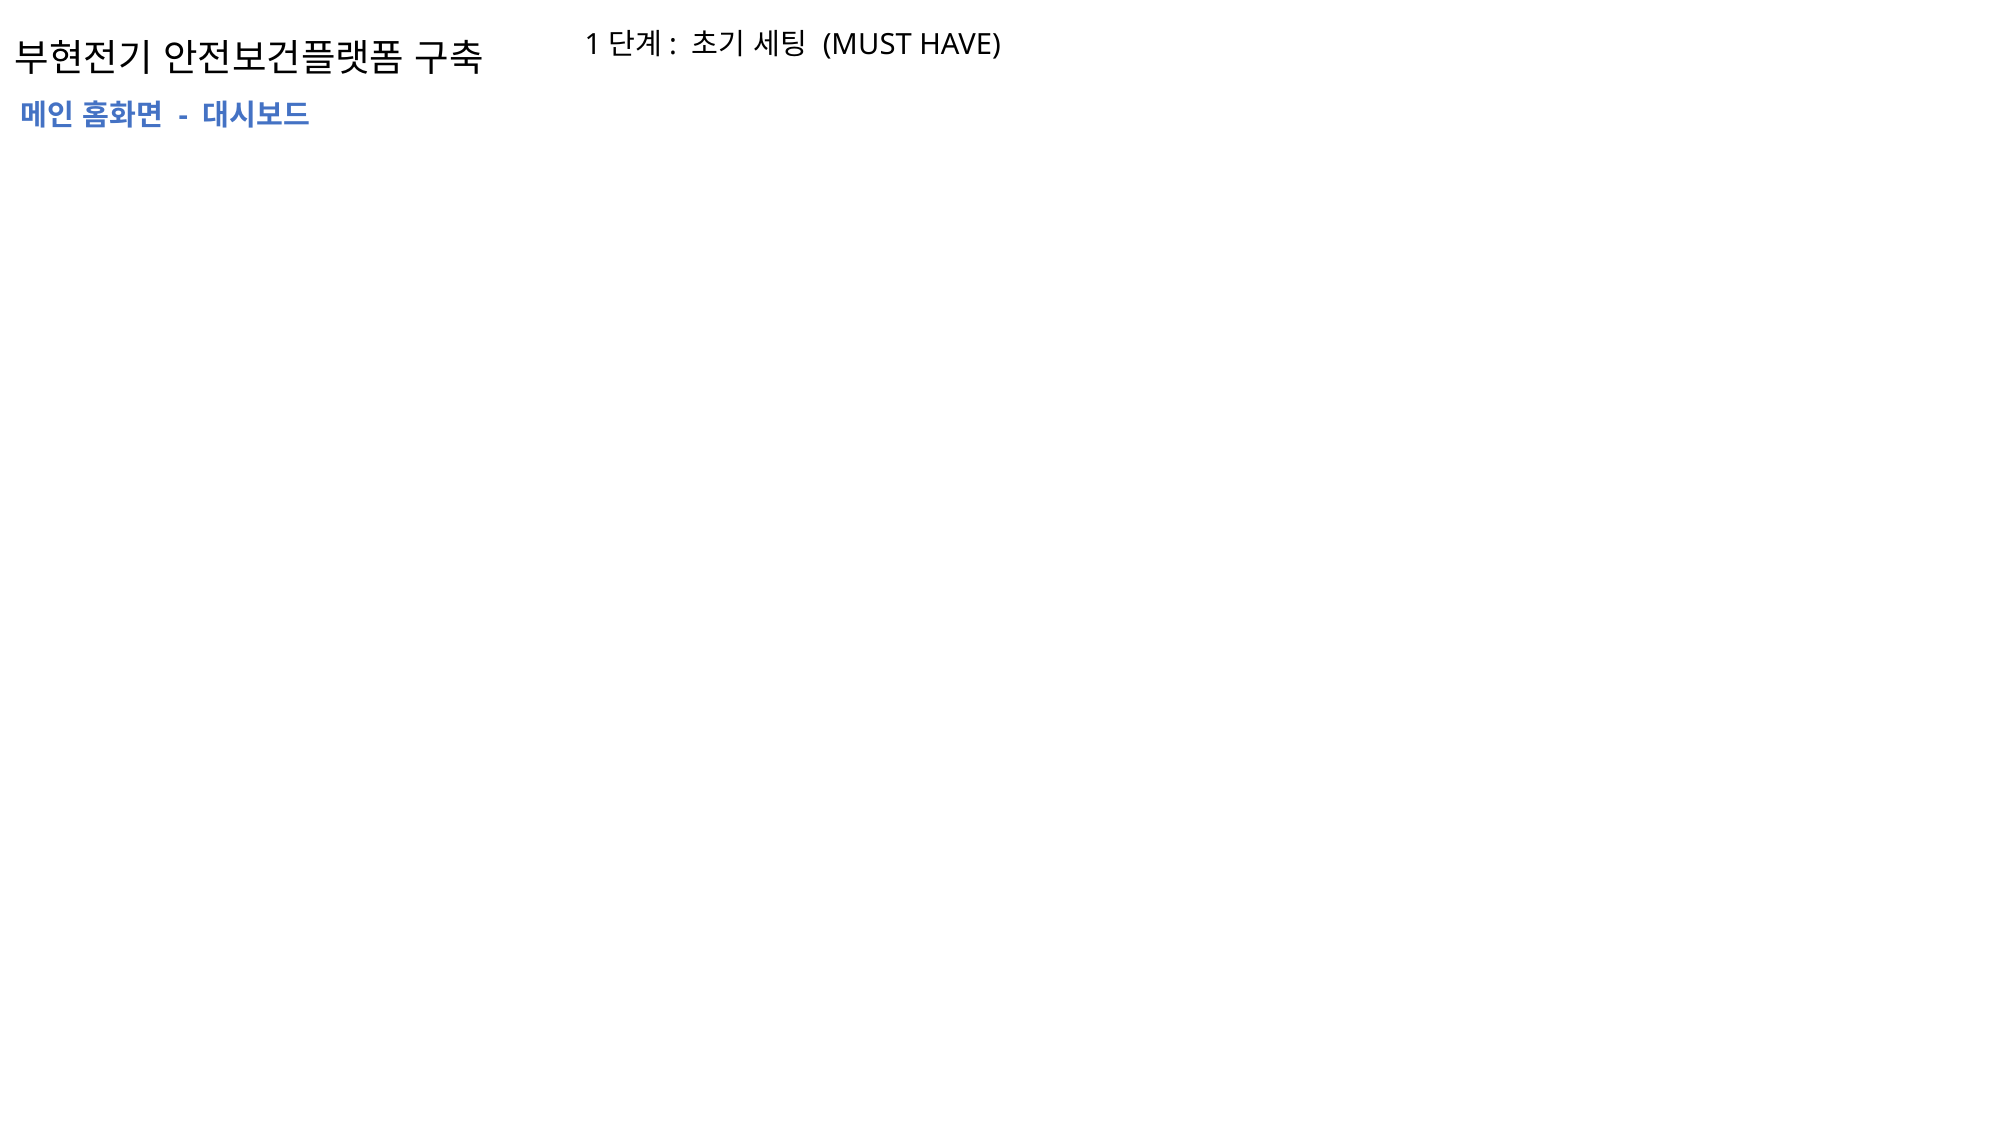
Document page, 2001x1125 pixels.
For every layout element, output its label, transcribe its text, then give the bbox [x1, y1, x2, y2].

list 1단계: 초기 세팅 (MUST HAVE) [569, 22, 1382, 71]
list 메인 홈화면 - 대시보드 [5, 92, 990, 141]
